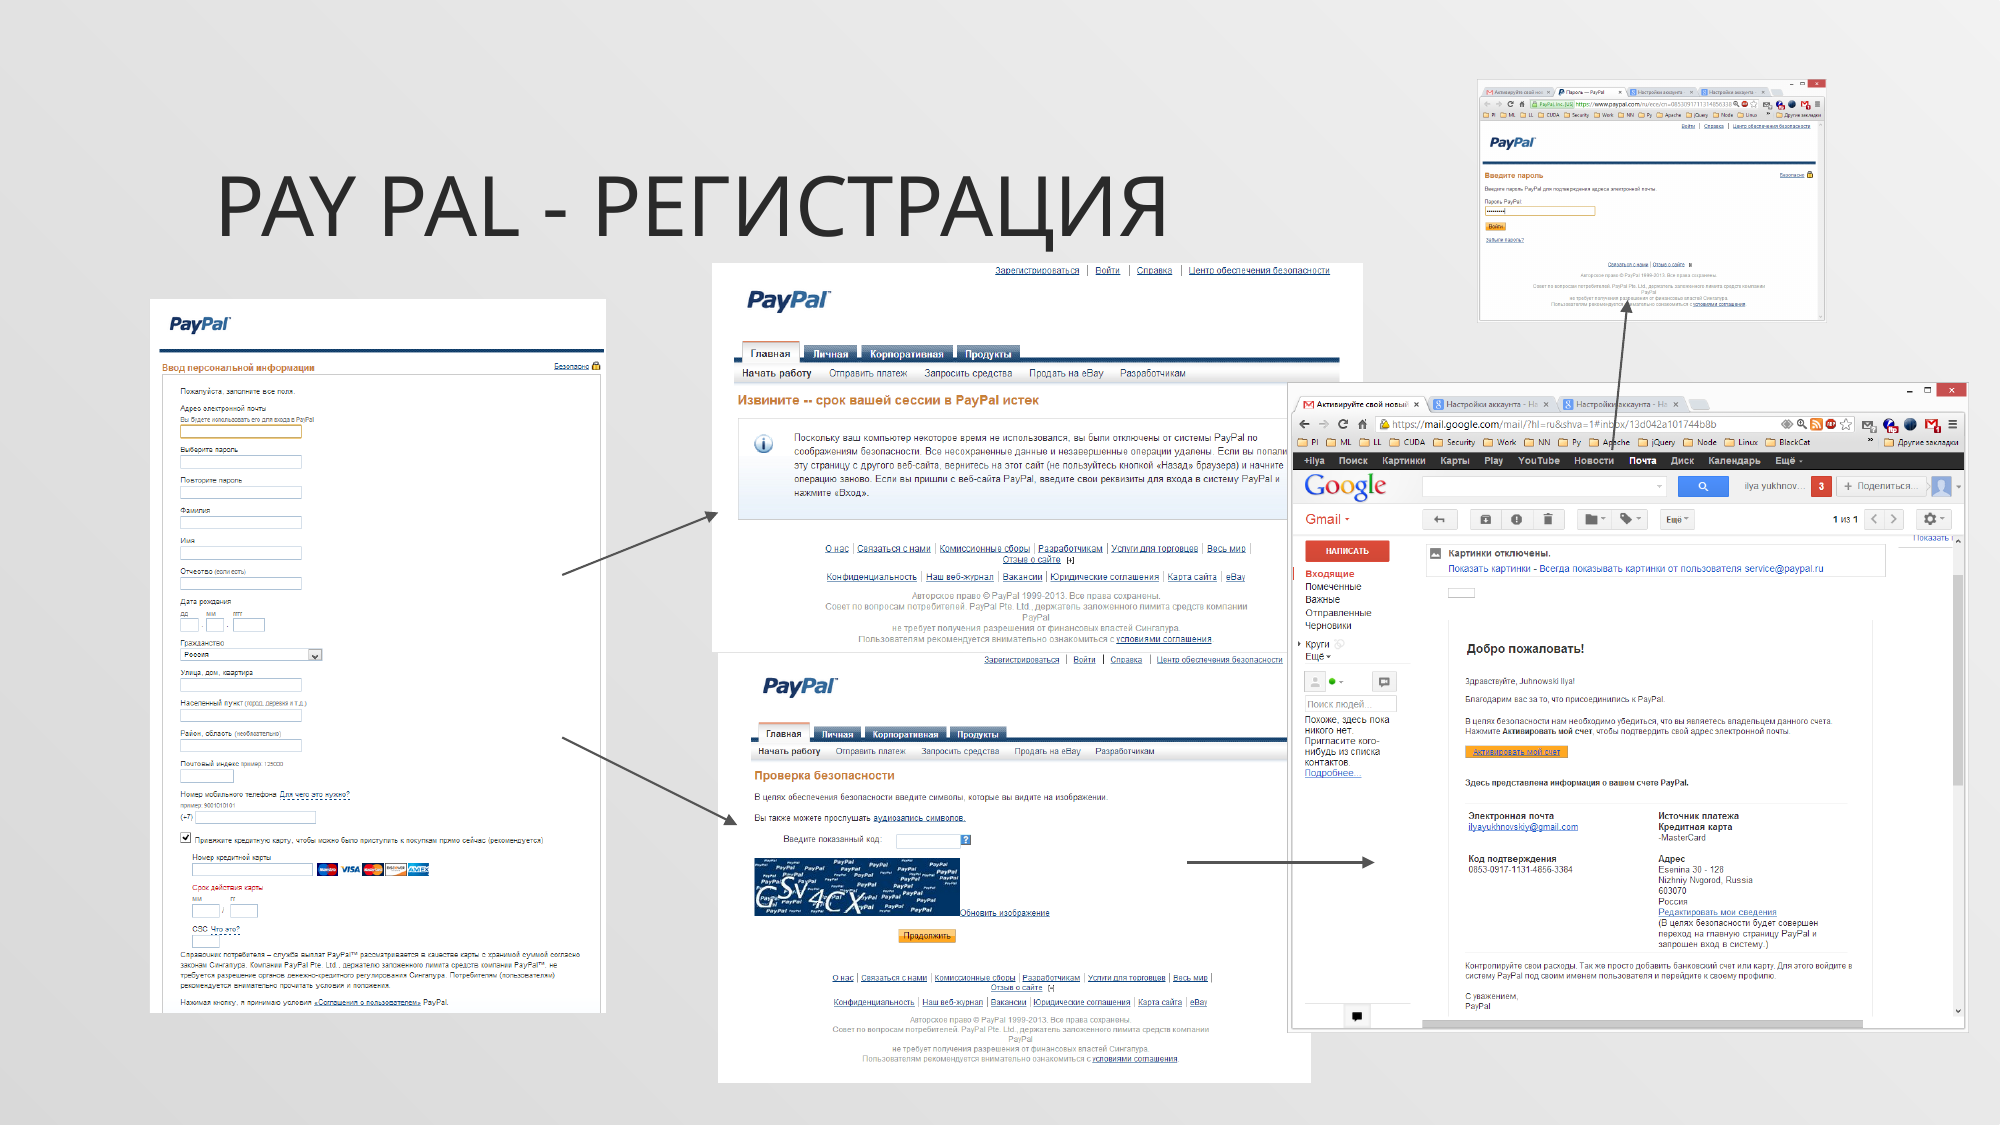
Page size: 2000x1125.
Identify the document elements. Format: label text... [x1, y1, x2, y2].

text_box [562, 512, 719, 575]
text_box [562, 737, 738, 825]
picture [712, 263, 1969, 1083]
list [149, 299, 606, 1013]
picture [1477, 79, 1827, 323]
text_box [1612, 299, 1628, 450]
title Pay pal - регистрация [199, 45, 1800, 263]
